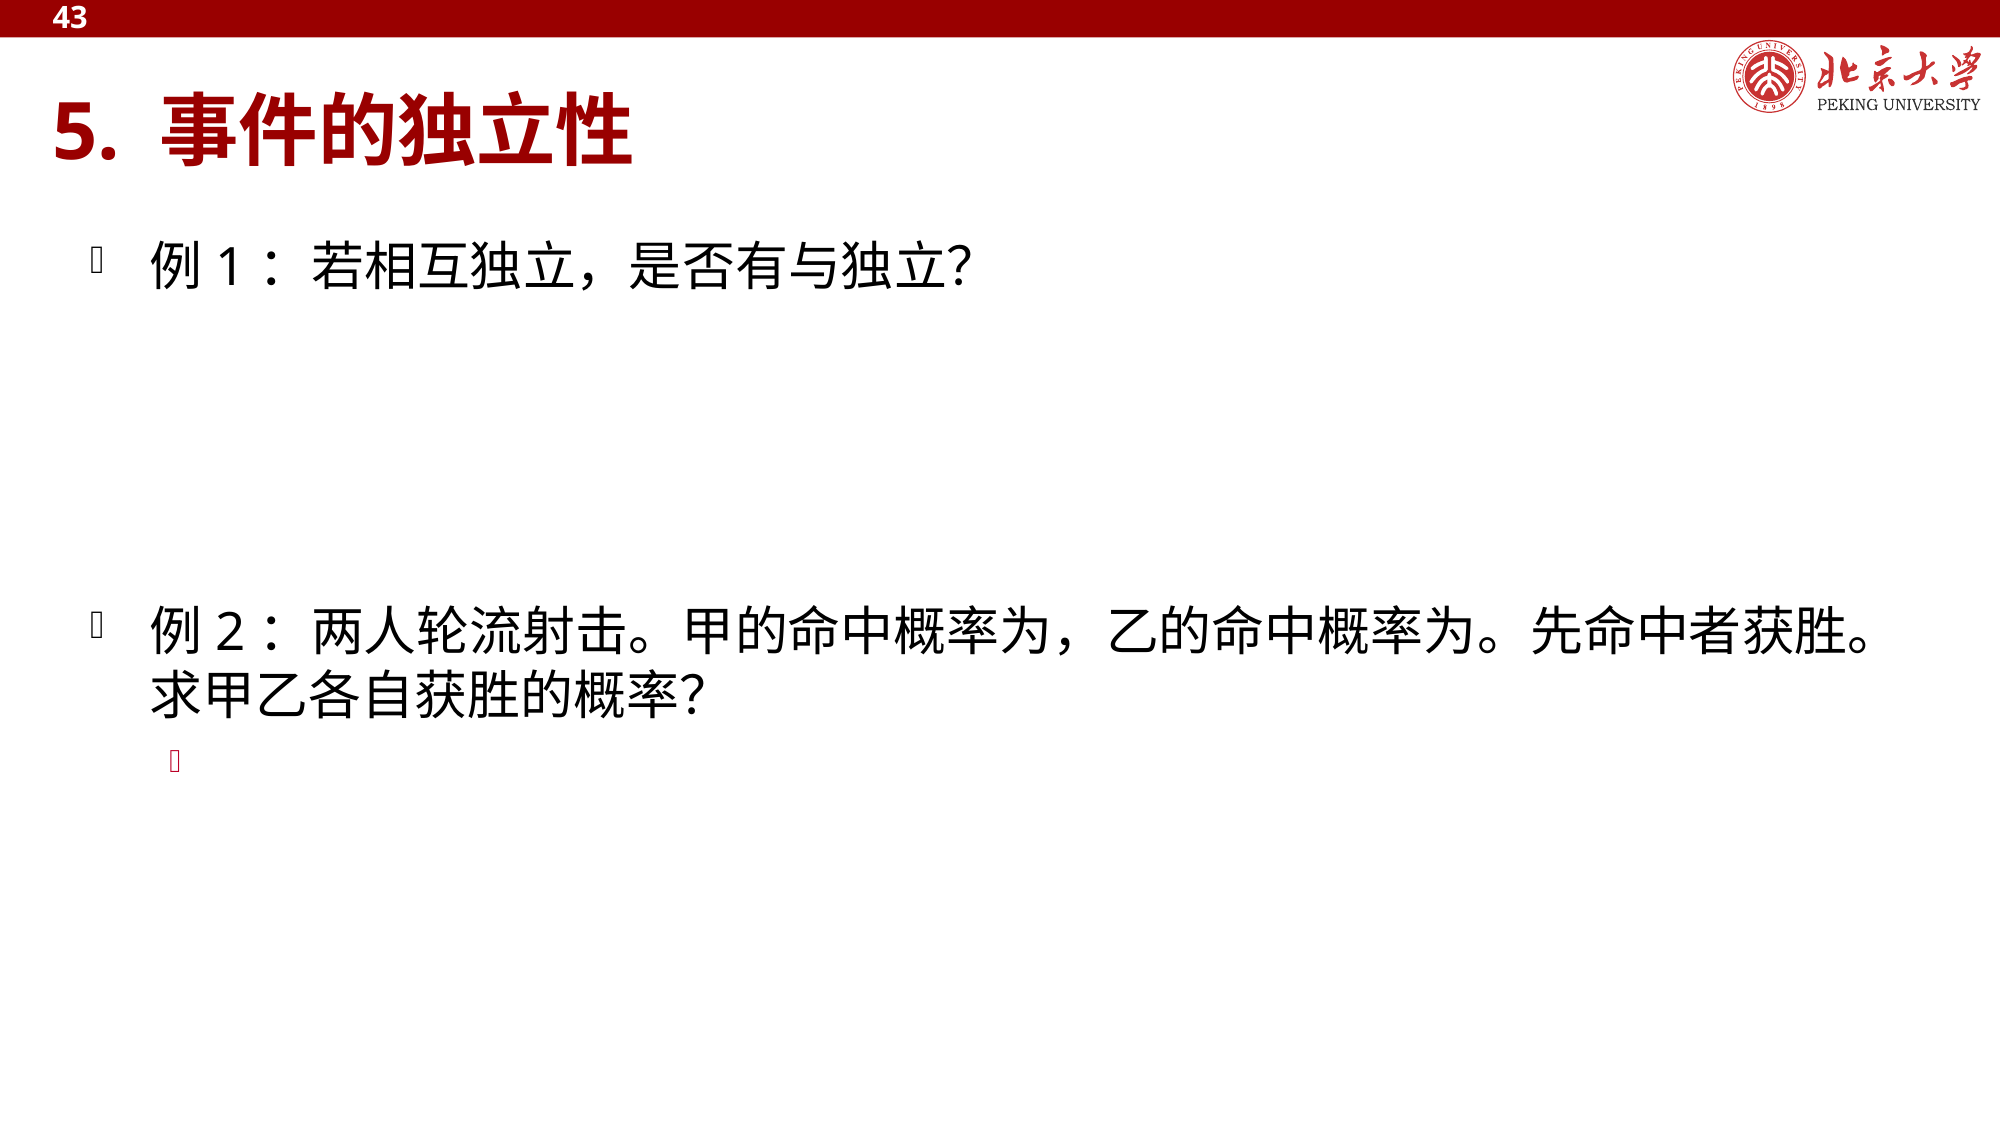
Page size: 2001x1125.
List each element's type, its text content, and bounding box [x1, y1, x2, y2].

slide_number 43 [37, 5, 225, 34]
title 5. 事件的独立性 [37, 62, 1951, 194]
